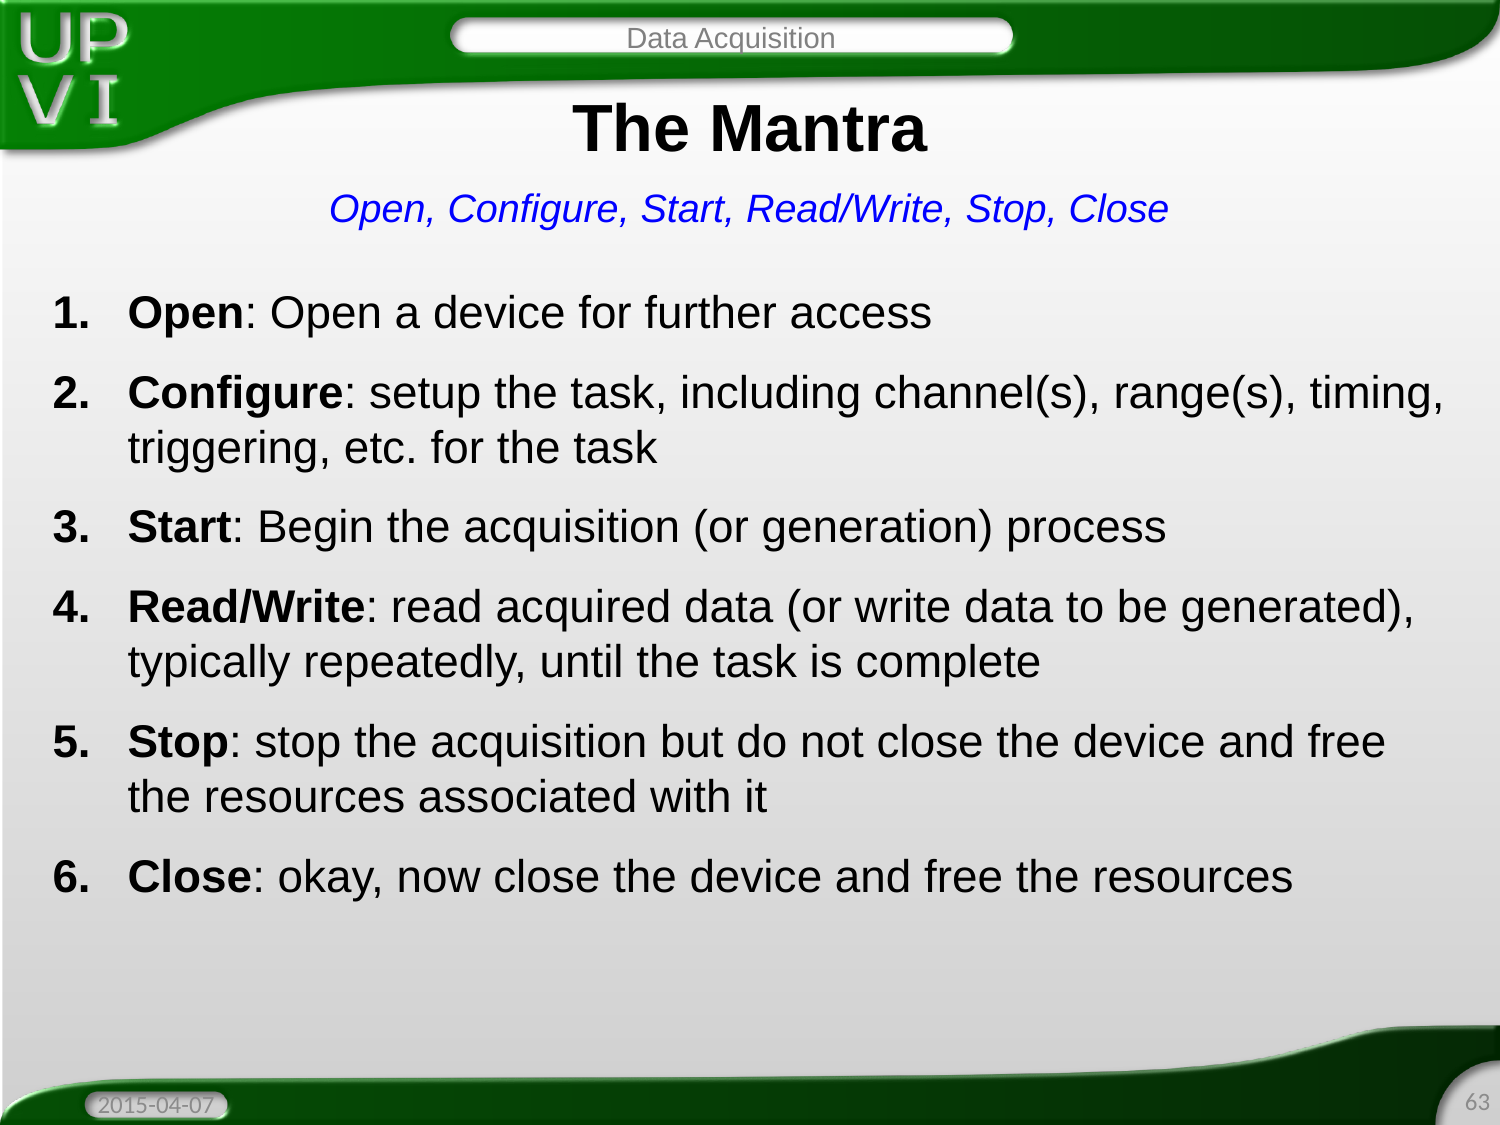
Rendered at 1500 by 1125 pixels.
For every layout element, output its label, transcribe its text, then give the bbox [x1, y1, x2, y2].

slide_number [75, 1073, 238, 1125]
list Open: Open a device for further access Configure: setup the task, including channel(s), range(s), timing, triggering, etc. for the task Start: Begin the acquisition (or generation) process Read/Write: read acquired data (or write data to be generated), typically repeatedly, until the task is complete Stop: stop the acquisition but do not close the device and free the resources associated with it Close: okay, now close the device and free the resources [37, 275, 1463, 1025]
picture [0, 0, 1500, 1125]
slide_number 63 [1155, 1069, 1500, 1125]
title The Mantra [75, 75, 1425, 174]
text_box Open, Configure, Start, Read/Write, Stop, Close [74, 174, 1425, 238]
footer Data Acquisition [450, 6, 1013, 67]
